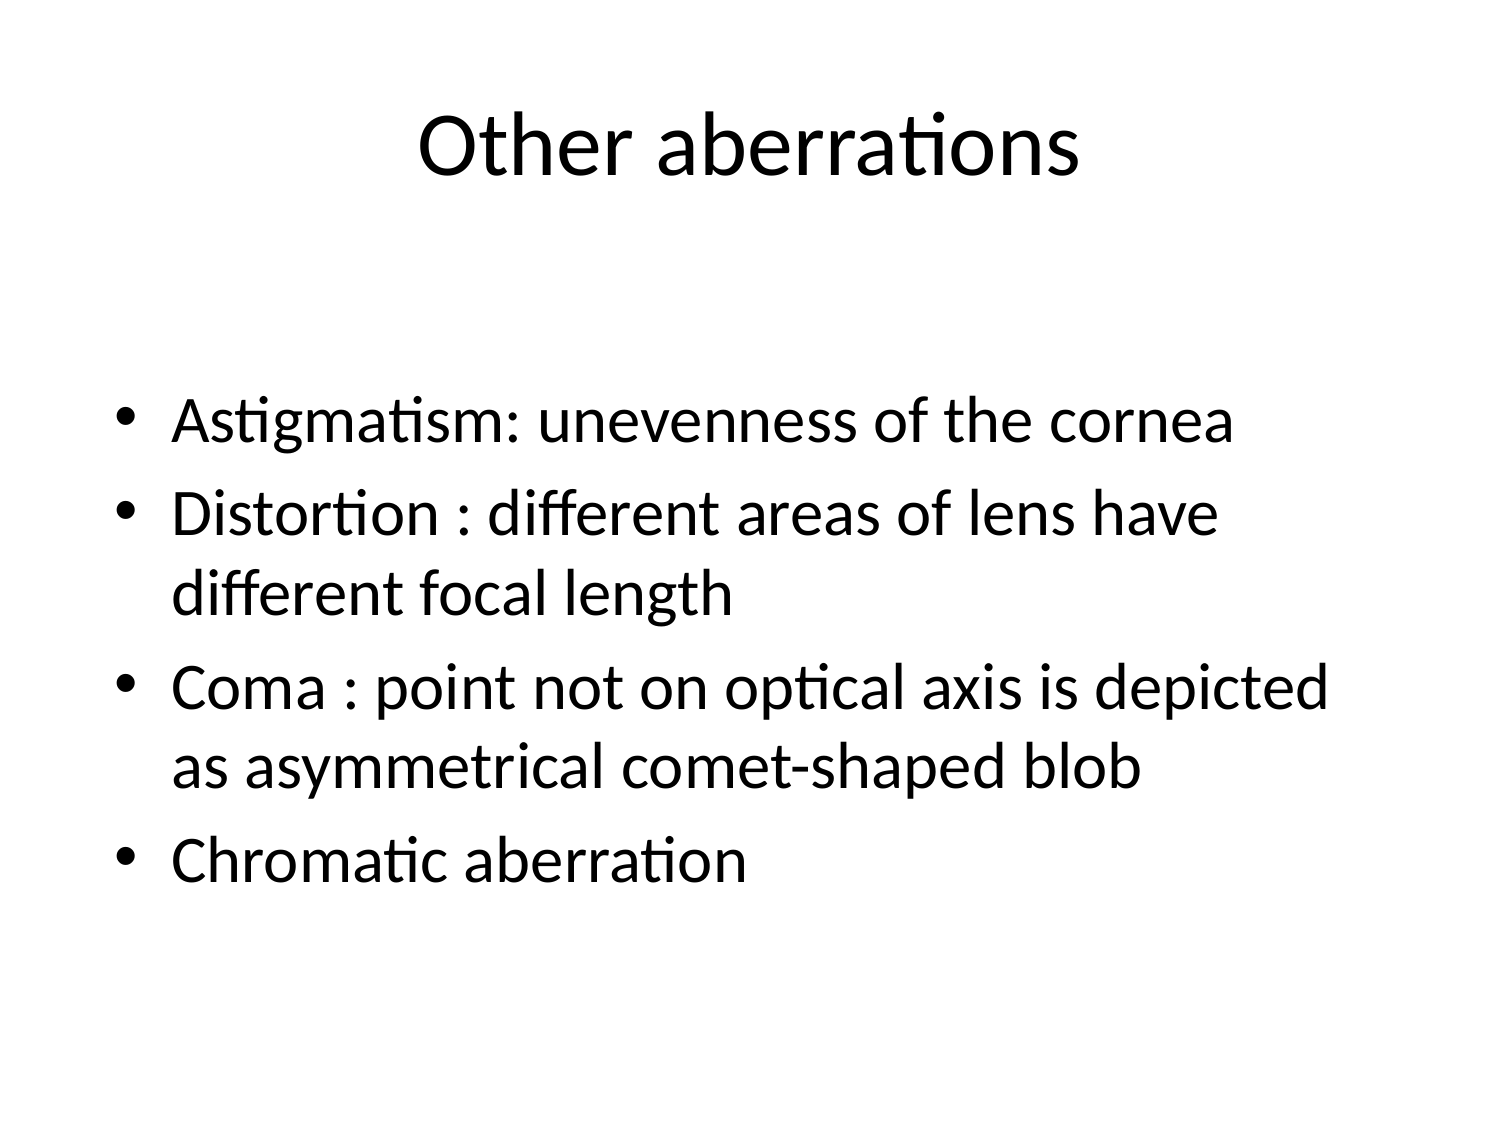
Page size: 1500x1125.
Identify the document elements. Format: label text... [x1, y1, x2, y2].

title Other aberrations [75, 45, 1425, 233]
list Astigmatism: unevenness of the cornea Distortion : different areas of lens have different focal length Coma : point not on optical axis is depicted as asymmetrical comet-shaped blob Chromatic aberration [99, 275, 1375, 950]
